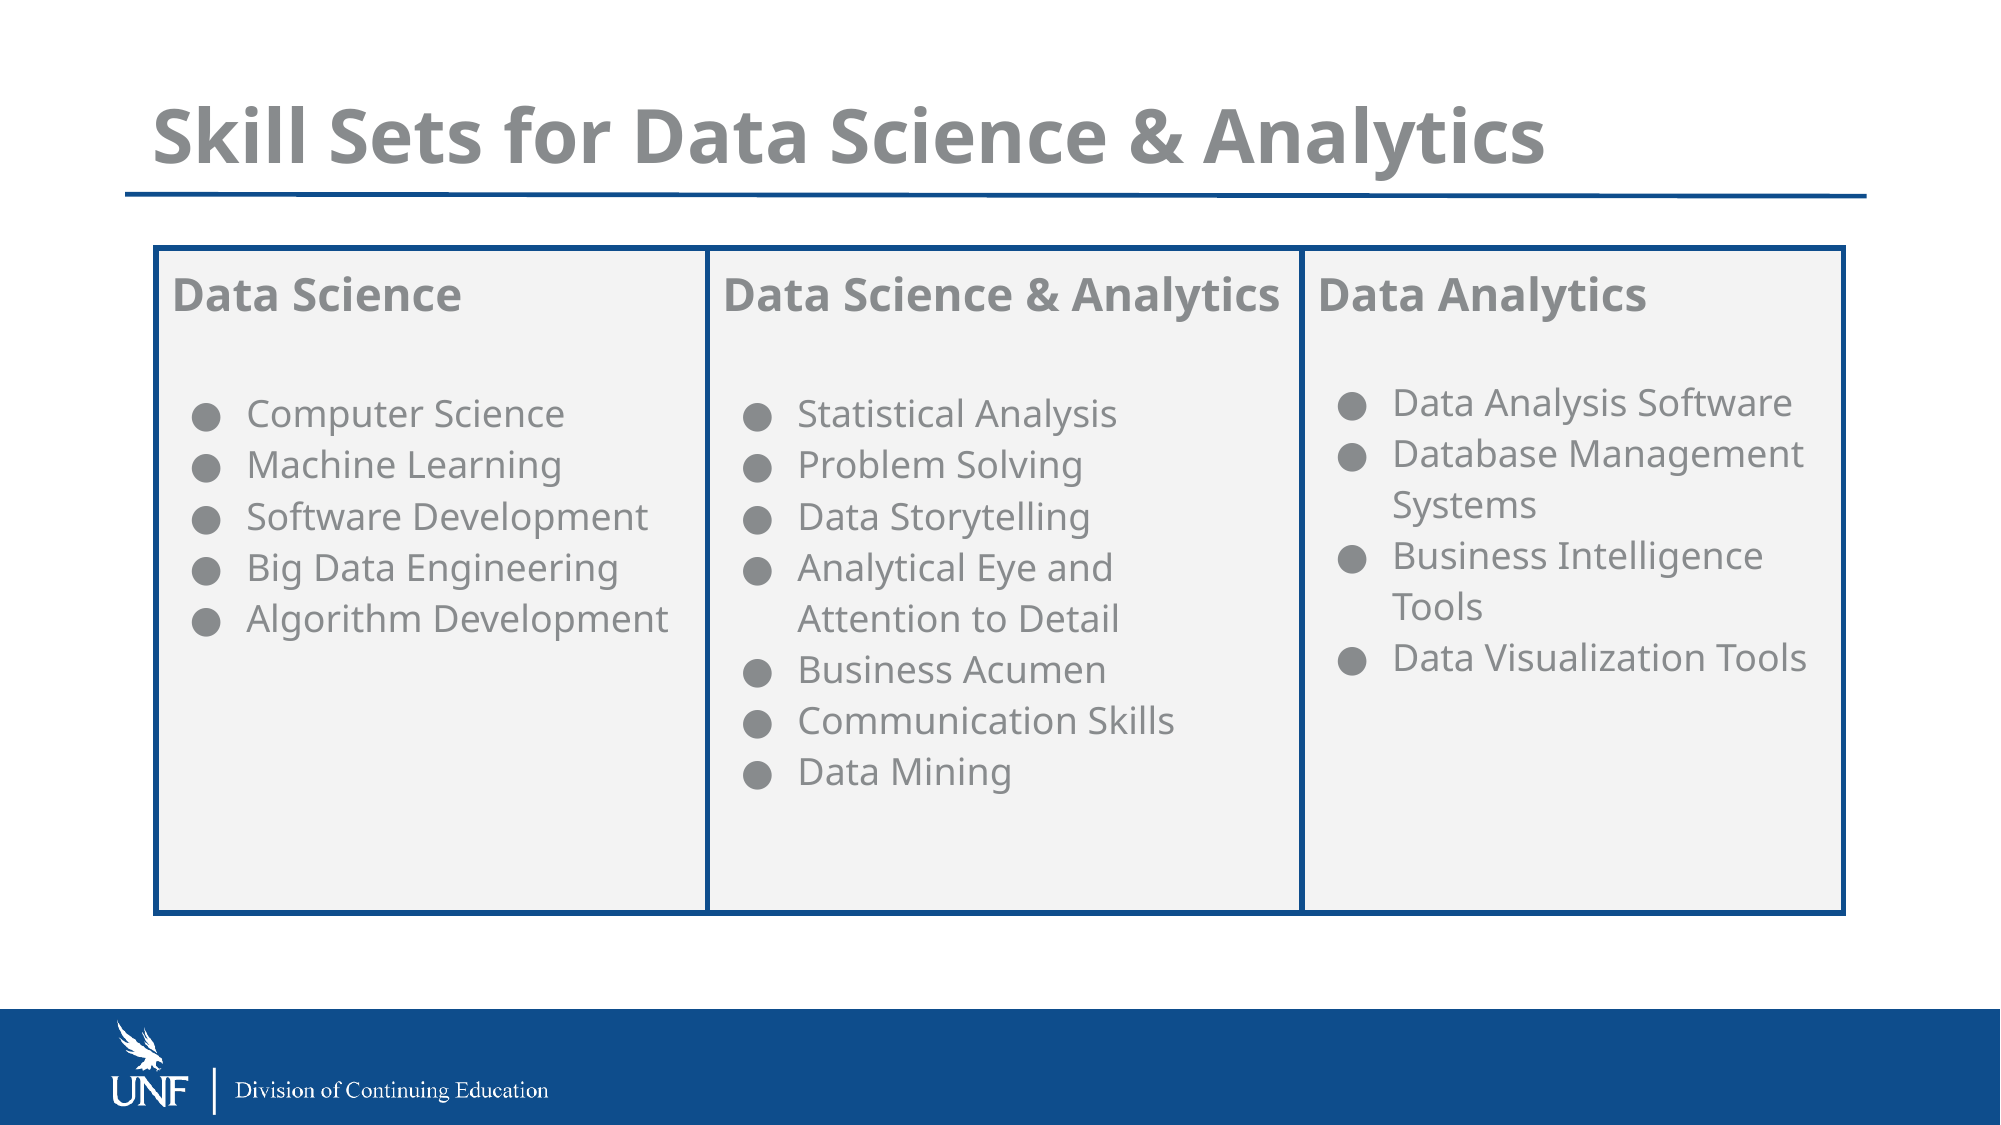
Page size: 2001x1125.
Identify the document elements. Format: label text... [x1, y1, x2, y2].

picture [110, 1018, 550, 1116]
text_box Skill Sets for Data Science & Analytics [137, 80, 1589, 187]
text_box [0, 1009, 2000, 1125]
table_header Data Analytics Data Analysis Software Database Management Systems Business Intelligence Tools Data Visualization Tools [1305, 251, 1841, 910]
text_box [124, 193, 1867, 197]
table_header Data Science & Analytics Statistical Analysis Problem Solving Data Storytelling Analytical Eye and Attention to Detail Business Acumen Communication Skills Data Mining [710, 251, 1299, 910]
table_header Data Science Computer Science Machine Learning Software Development Big Data Engineering Algorithm Development [159, 251, 705, 910]
